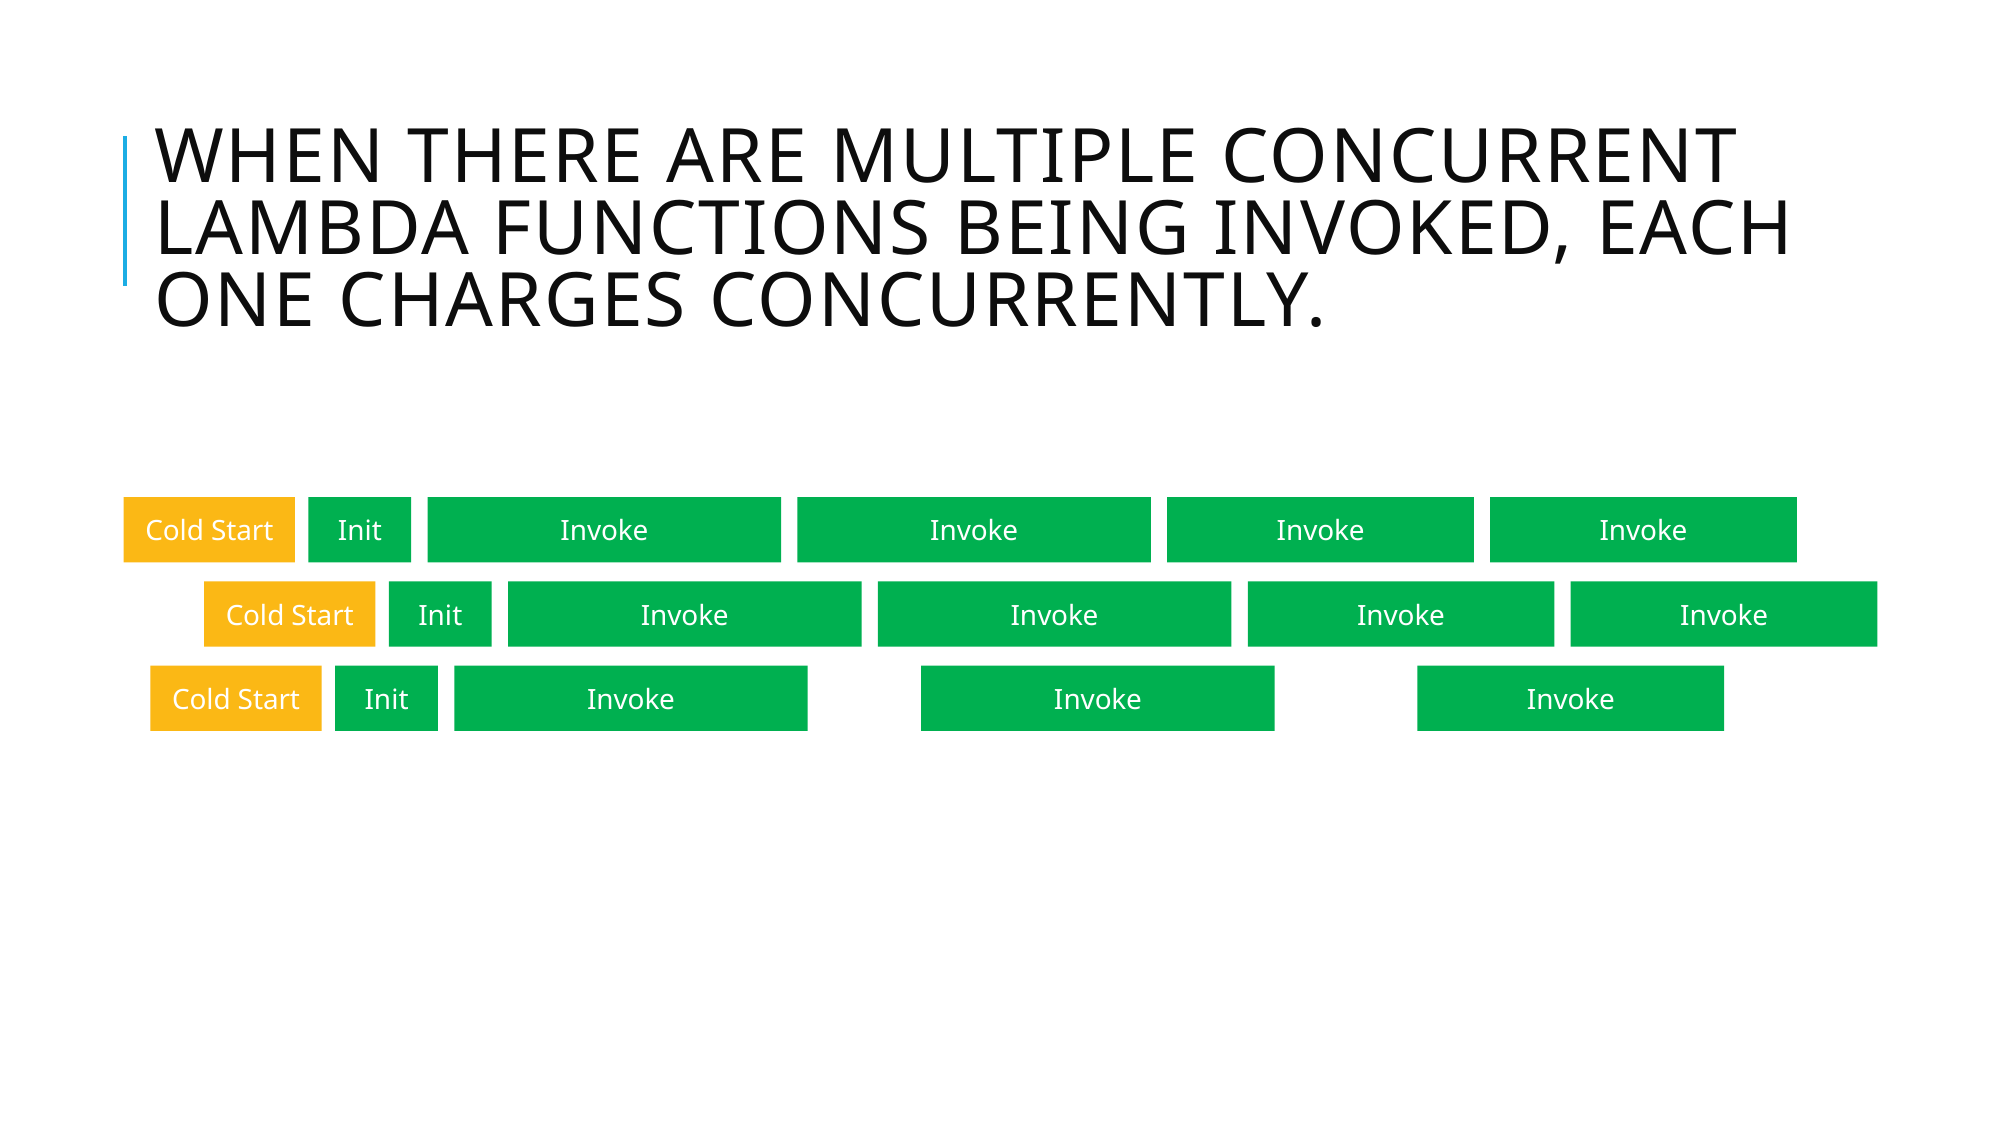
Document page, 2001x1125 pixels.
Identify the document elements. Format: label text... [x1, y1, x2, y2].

text_box Init [388, 580, 493, 648]
text_box Invoke [1246, 580, 1556, 648]
text_box Invoke [1166, 496, 1475, 564]
text_box Invoke [920, 664, 1276, 732]
text_box Cold Start [149, 664, 323, 732]
text_box Cold Start [122, 496, 296, 564]
text_box Init [307, 496, 412, 564]
text_box Invoke [507, 580, 863, 648]
text_box Invoke [453, 664, 809, 732]
text_box Invoke [1416, 664, 1725, 732]
text_box Init [334, 664, 439, 732]
text_box Invoke [796, 496, 1152, 564]
title When there are multiple concurrent Lambda functions being invoked, each one charges concurrently. [139, 85, 1861, 381]
text_box Invoke [877, 580, 1233, 648]
text_box Invoke [1569, 580, 1879, 648]
text_box Invoke [1489, 496, 1798, 564]
text_box Invoke [426, 496, 782, 564]
text_box Cold Start [203, 580, 377, 648]
